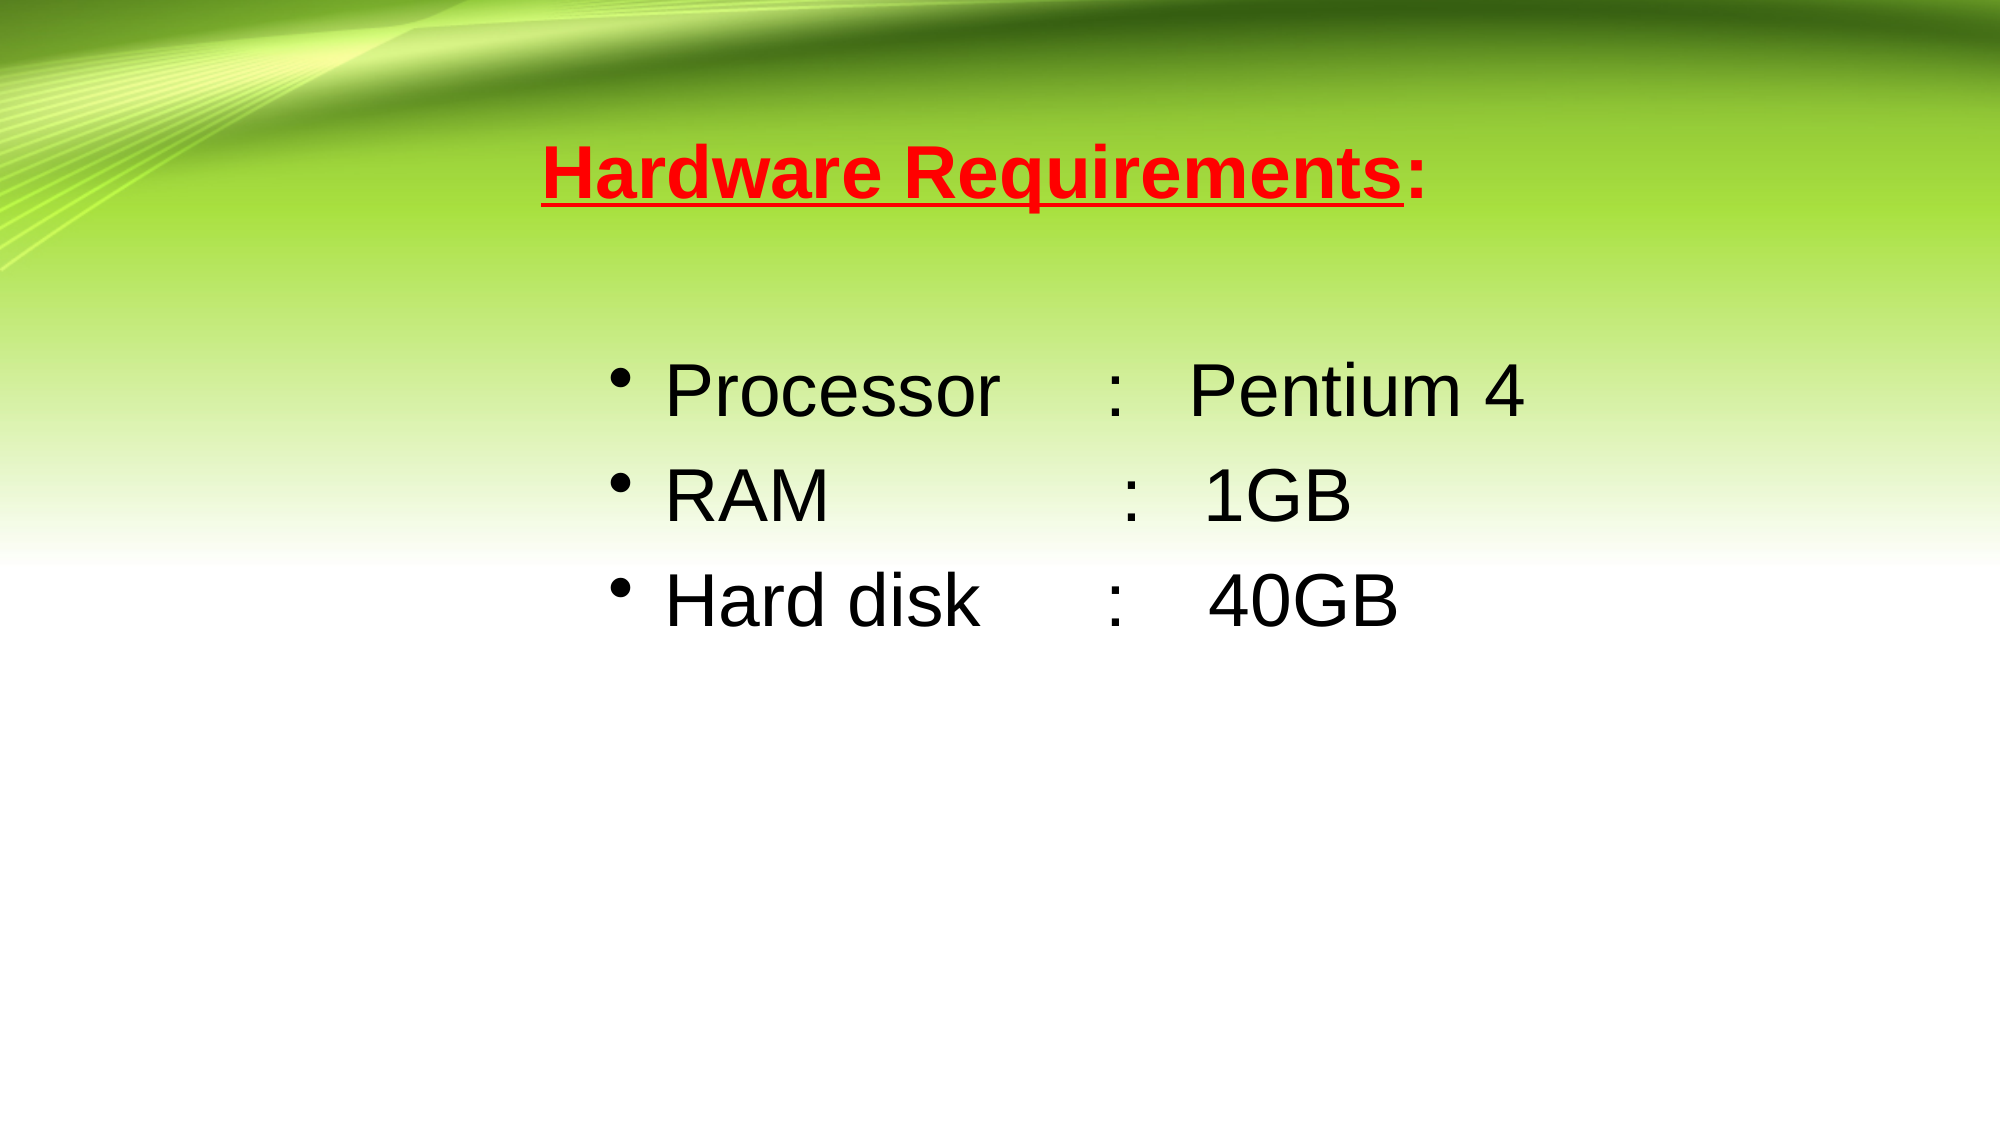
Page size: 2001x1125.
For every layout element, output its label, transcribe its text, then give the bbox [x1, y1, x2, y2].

picture [0, 0, 2000, 1125]
title Hardware Requirements: [526, 59, 1863, 278]
list Processor : Pentium 4 RAM : 1GB Hard disk : 40GB [593, 333, 1863, 1014]
